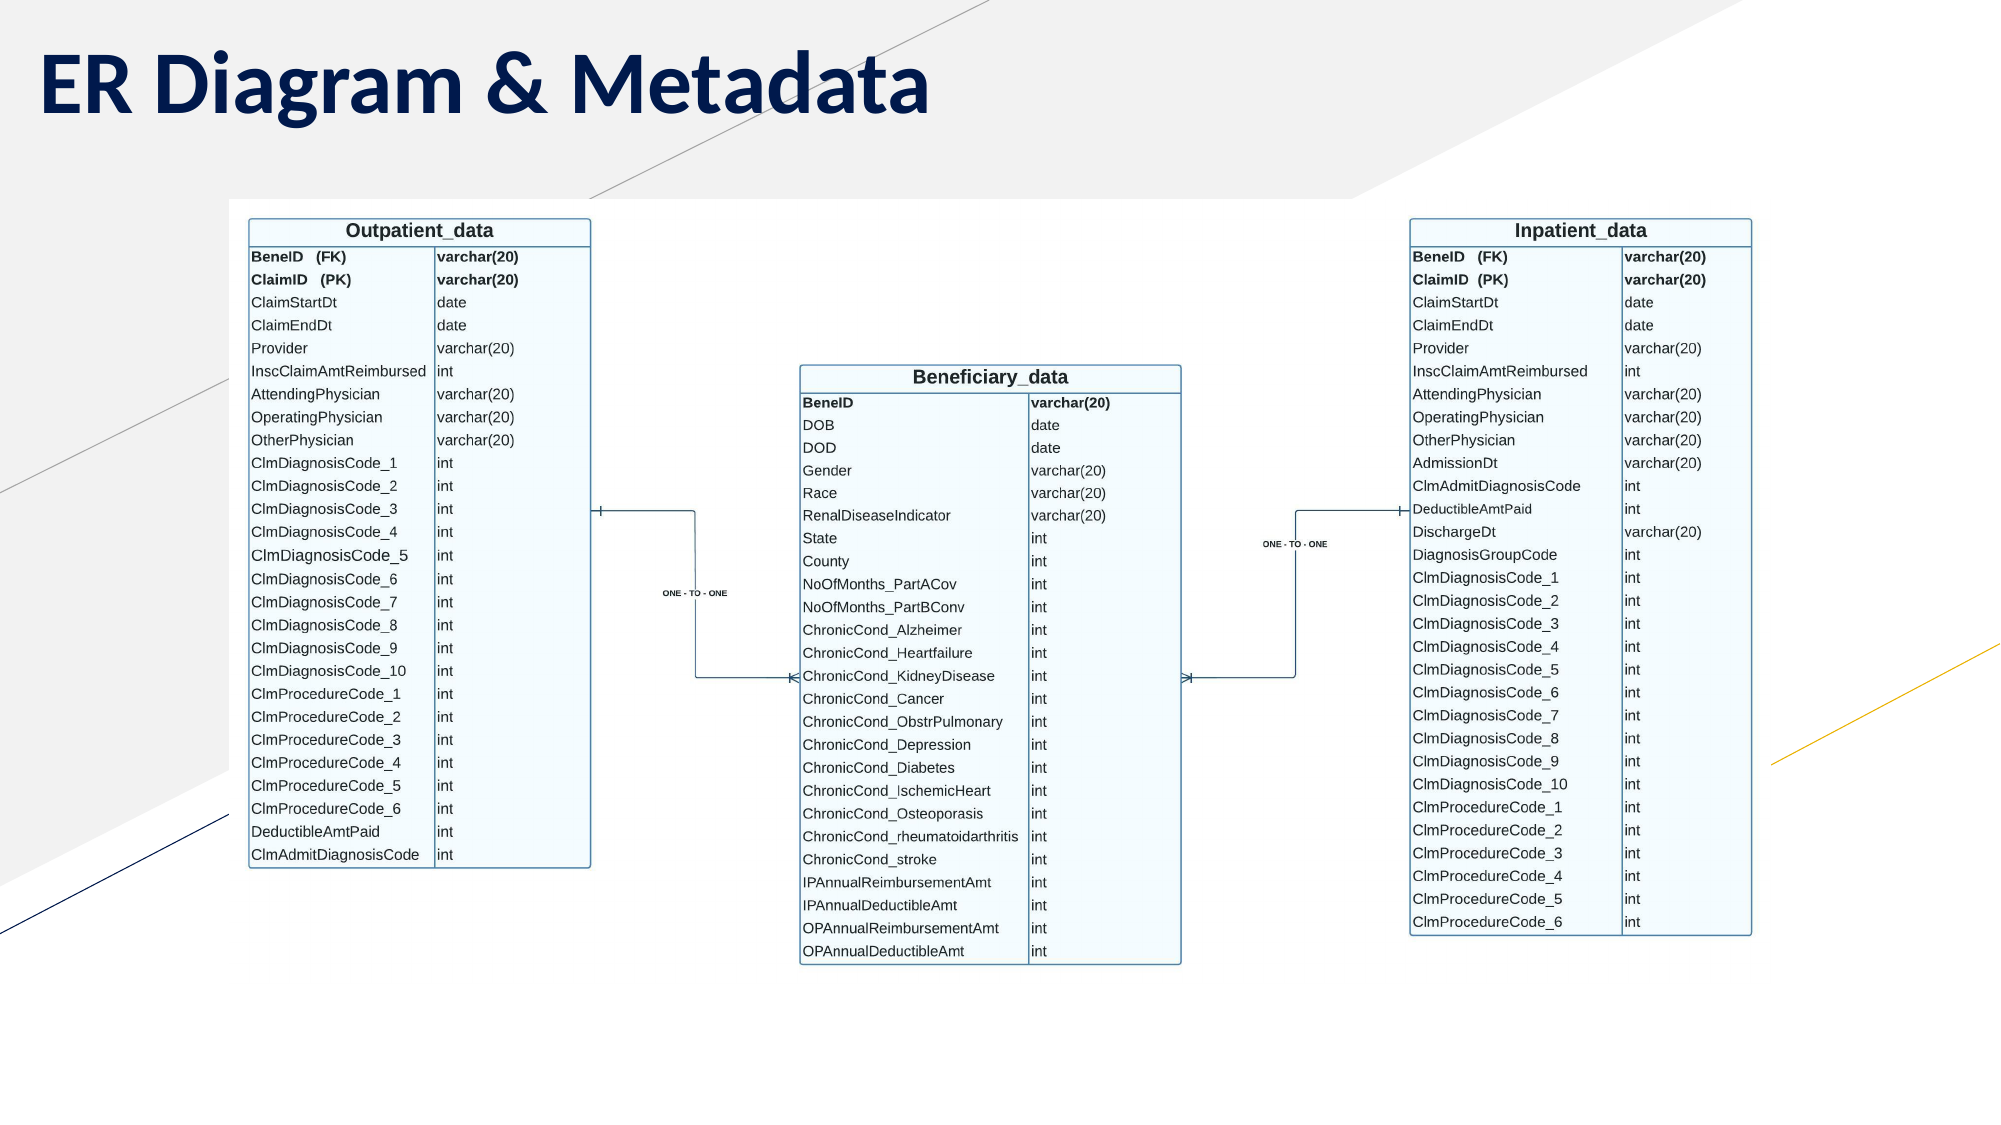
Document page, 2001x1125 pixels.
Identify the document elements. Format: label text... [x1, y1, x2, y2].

picture [229, 199, 1771, 984]
text_box ER Diagram & Metadata [24, 0, 1230, 134]
